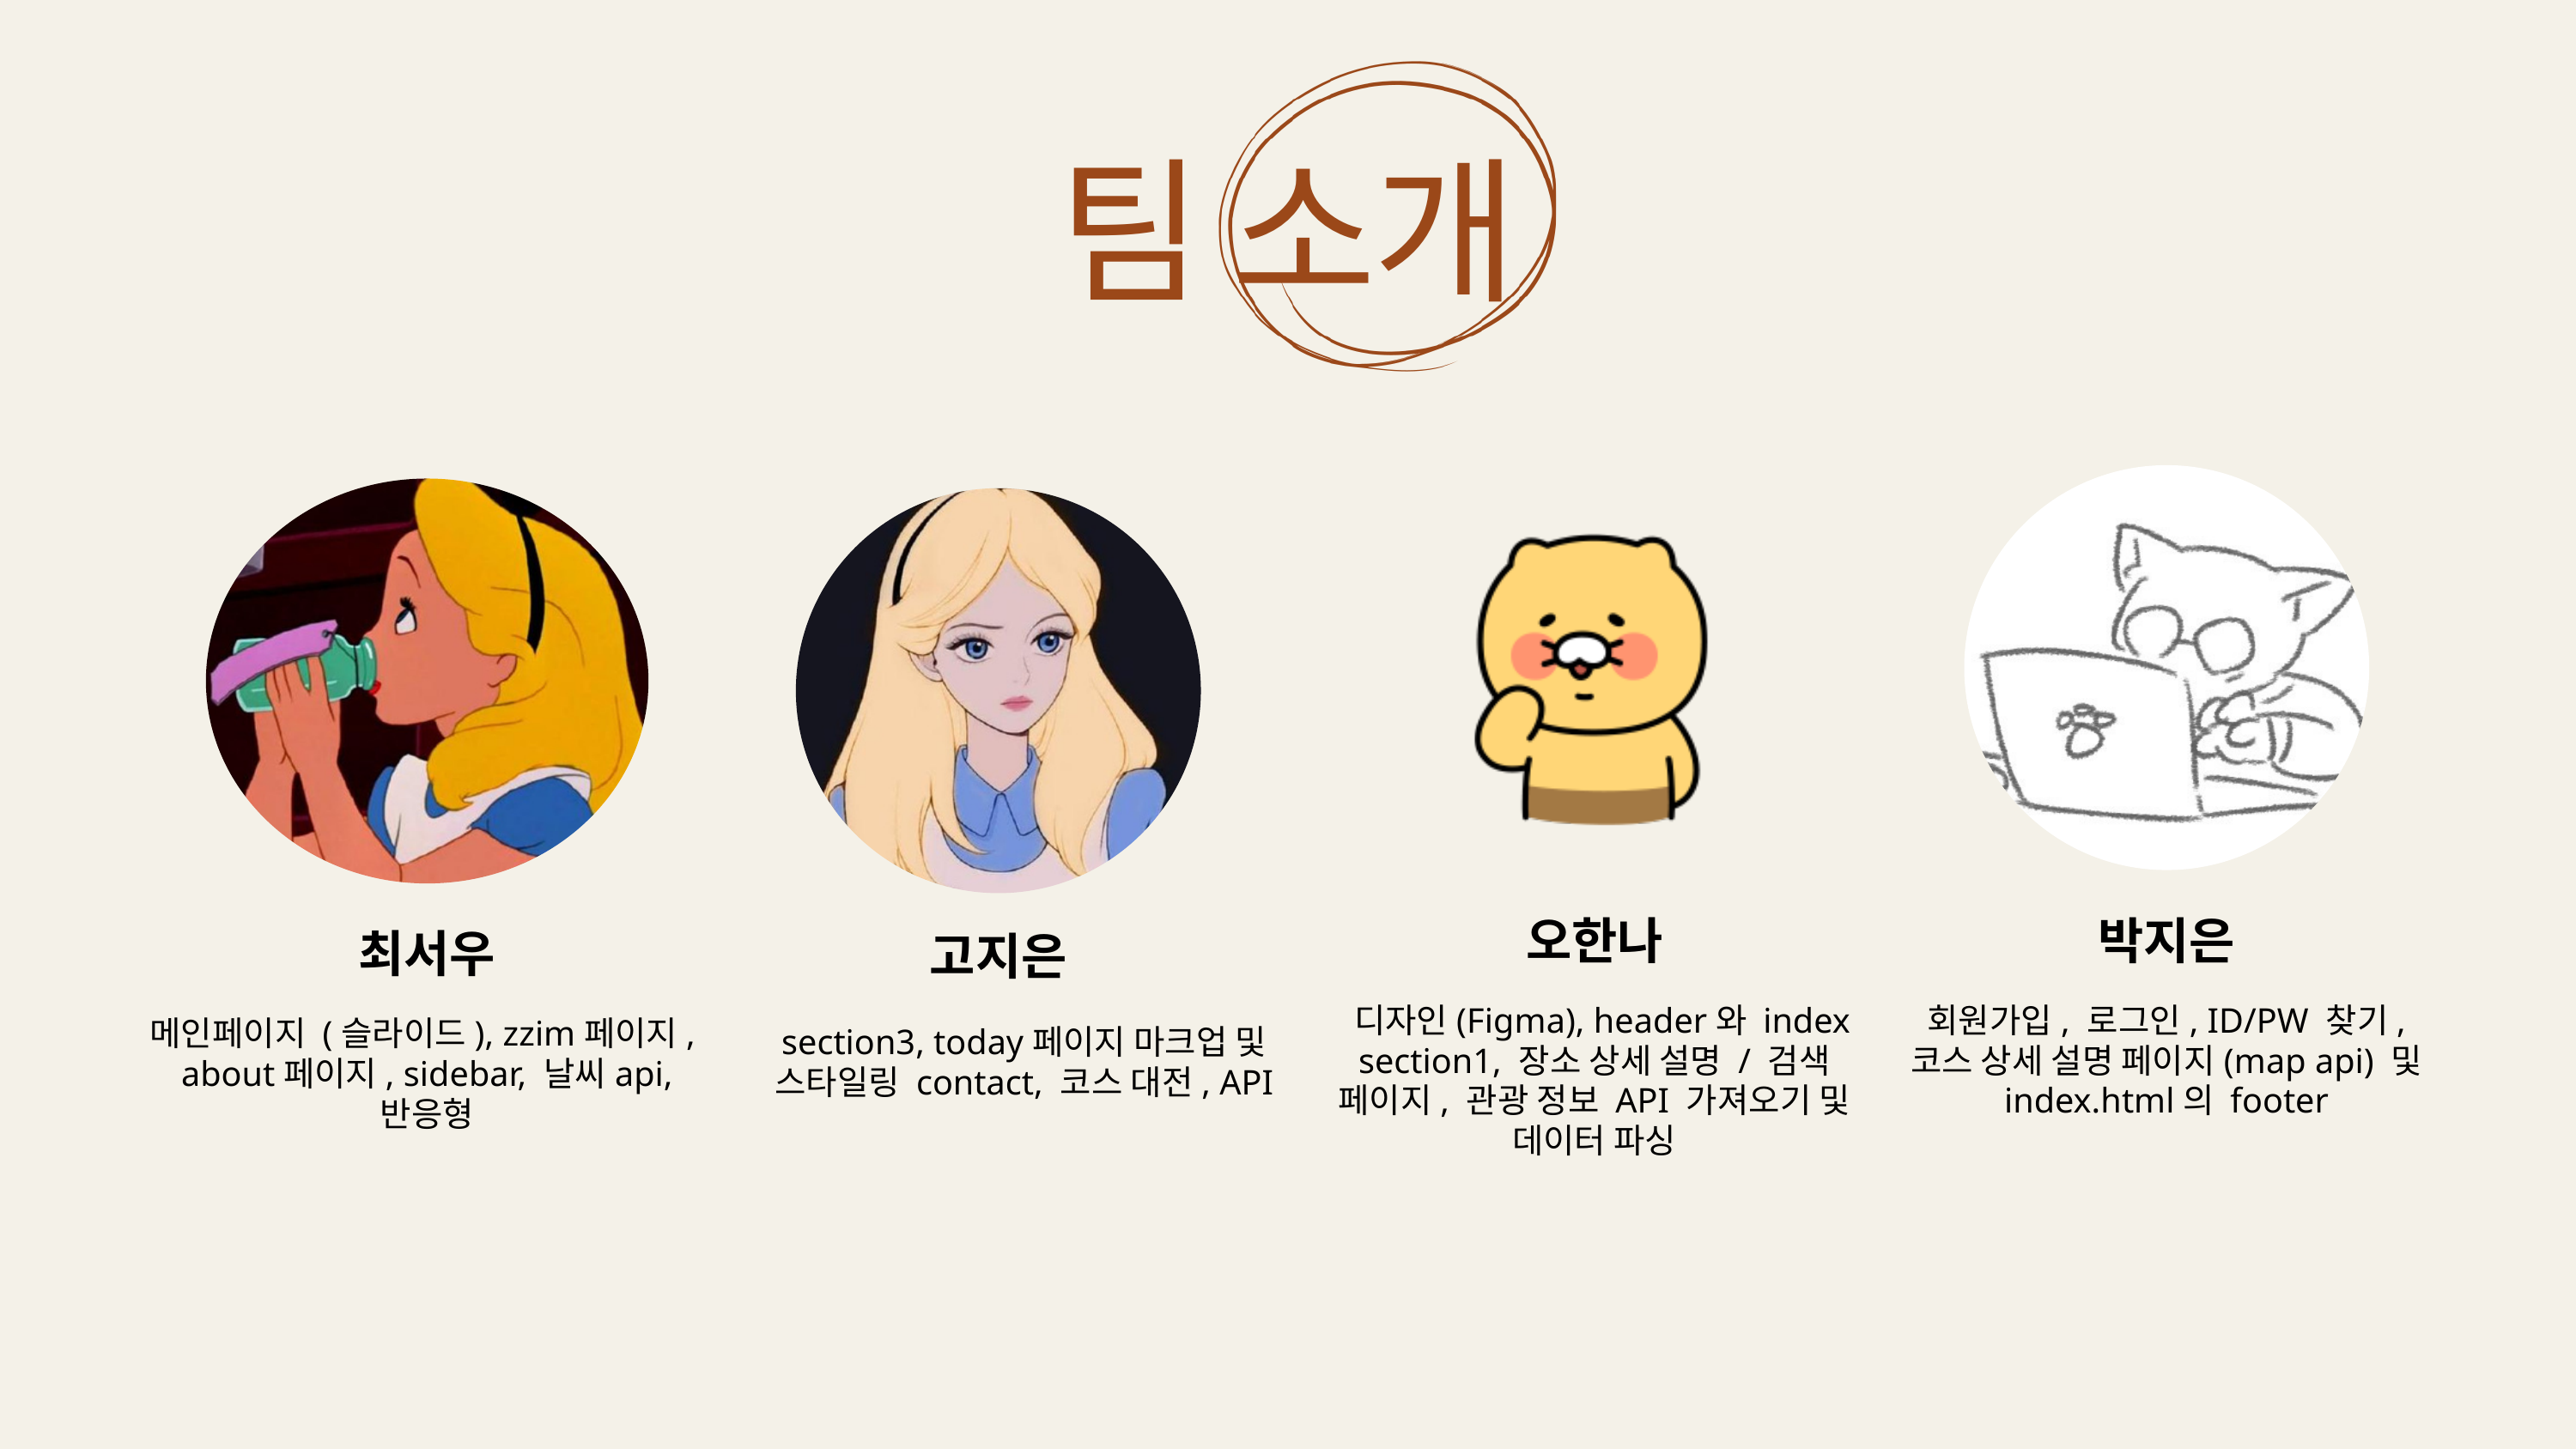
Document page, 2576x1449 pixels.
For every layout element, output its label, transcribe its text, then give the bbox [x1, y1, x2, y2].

text_box 팀 소개 [265, 179, 2312, 322]
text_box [795, 488, 1201, 894]
text_box [1218, 322, 1557, 375]
text_box [1218, 60, 1557, 179]
text_box 고지은 [730, 935, 1267, 985]
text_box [1898, 464, 2436, 1125]
text_box section3, today페이지 마크업 및 스타일링 contact, 코스 대전, API [756, 1021, 1293, 1102]
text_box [1326, 464, 1863, 1166]
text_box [133, 478, 721, 1096]
